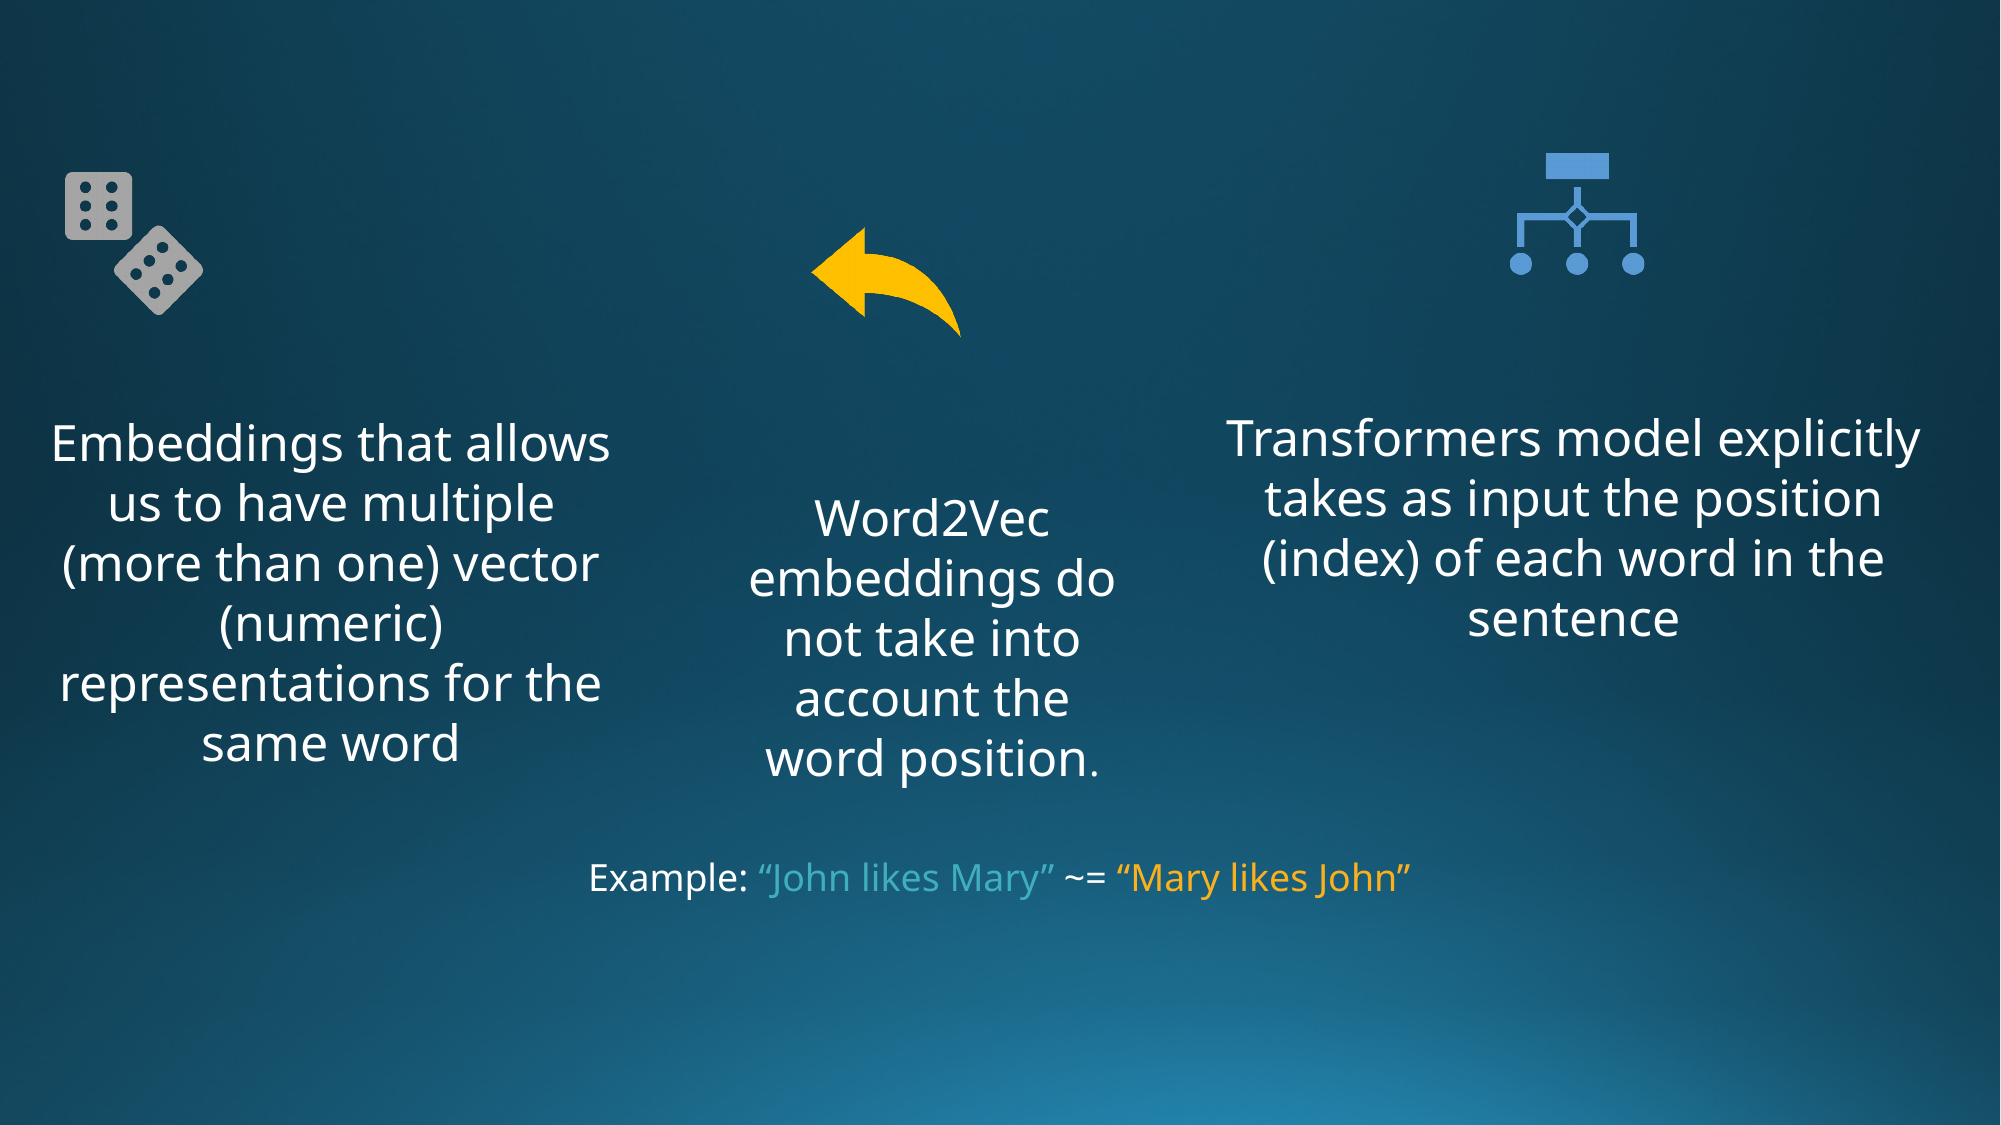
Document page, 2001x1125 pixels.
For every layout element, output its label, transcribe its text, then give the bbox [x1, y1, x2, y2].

picture [0, 0, 2001, 1125]
text_box Example: “John likes Mary” ~= “Mary likes John” [573, 846, 1574, 907]
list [41, 47, 2000, 784]
